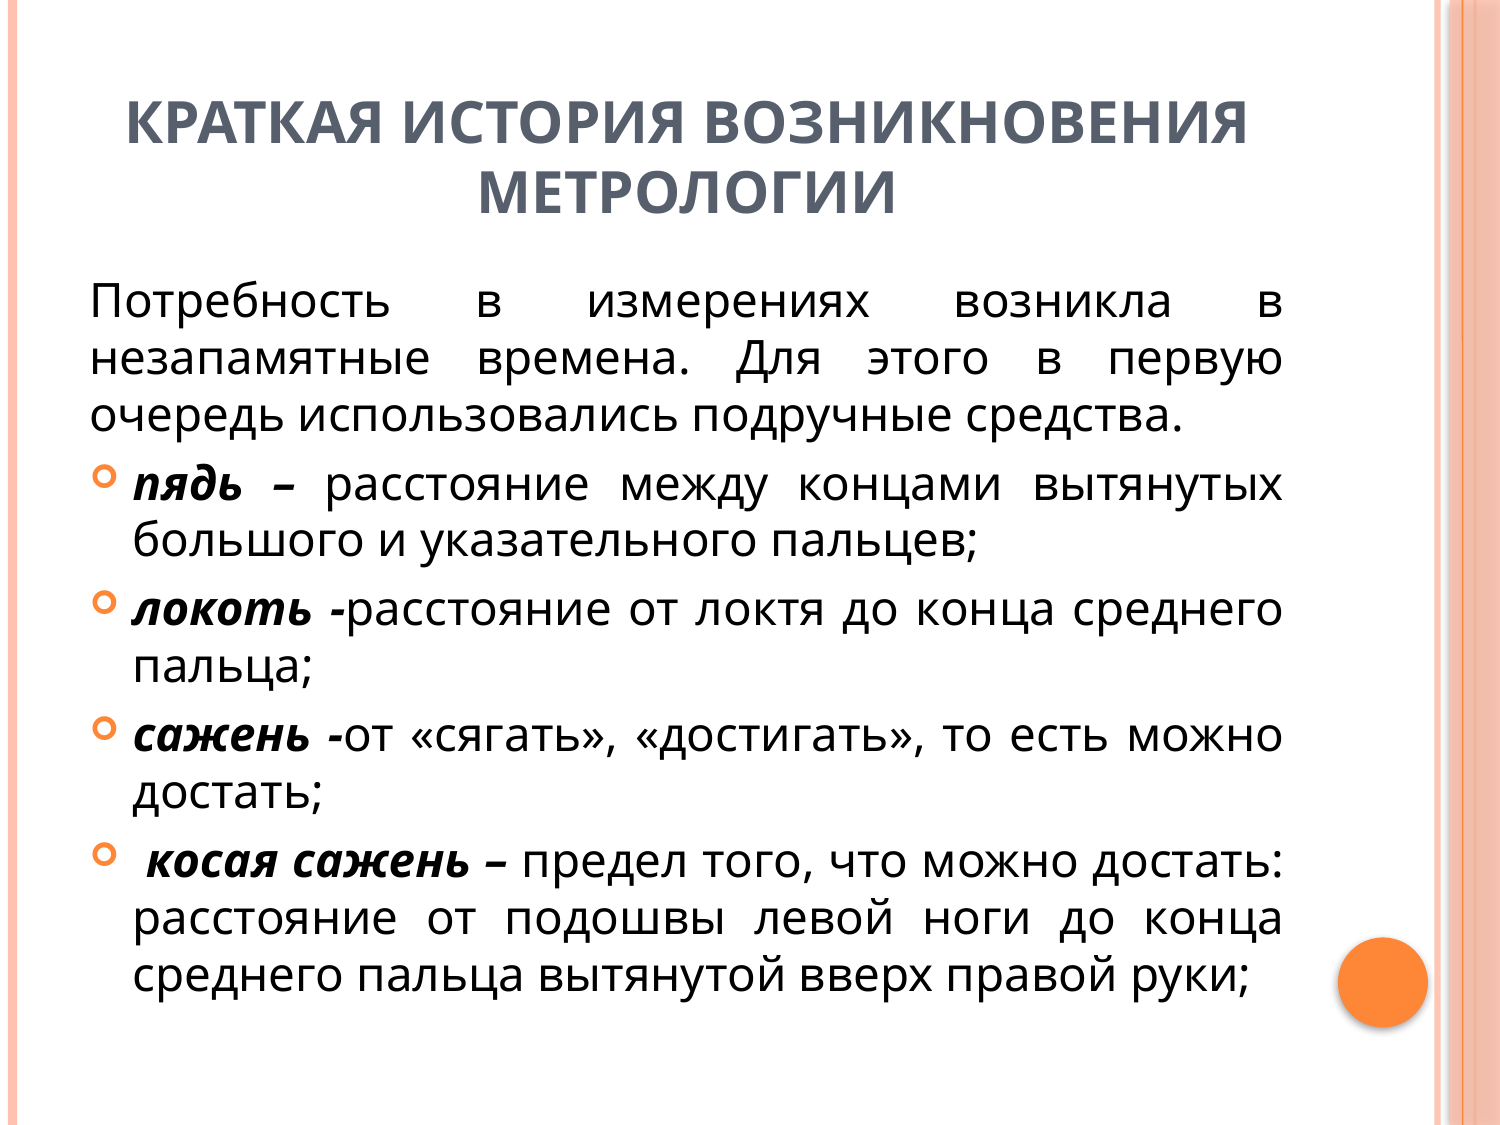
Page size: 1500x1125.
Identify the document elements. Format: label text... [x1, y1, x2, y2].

list Потребность в измерениях возникла в незапамятные времена. Для этого в первую очередь использовались подручные средства. пядь – расстояние между концами вытянутых большого и указательного пальцев; локоть -расстояние от локтя до конца среднего пальца; сажень -от «сягать», «достигать», то есть можно достать; косая сажень – предел того, что можно достать: расстояние от подошвы левой ноги до конца среднего пальца вытянутой вверх правой руки; [75, 262, 1300, 1062]
title Краткая история возникновения метрологии [75, 45, 1300, 233]
